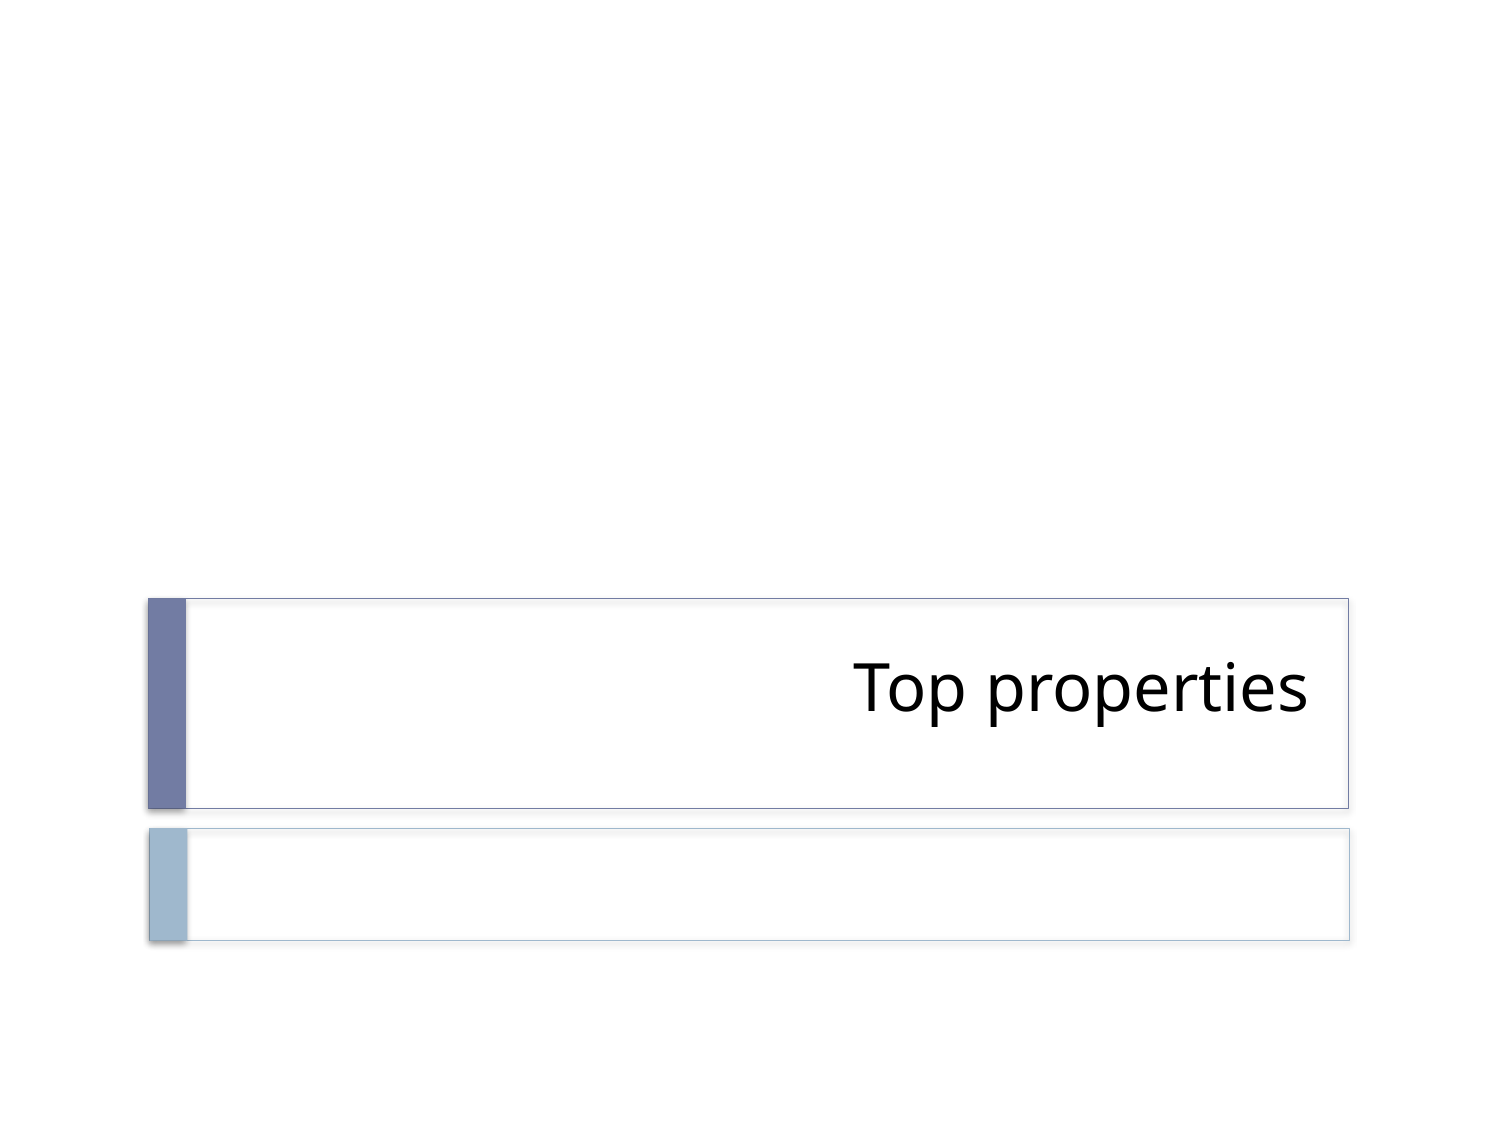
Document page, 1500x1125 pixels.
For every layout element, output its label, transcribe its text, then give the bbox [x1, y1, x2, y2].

title Top properties [200, 637, 1325, 800]
